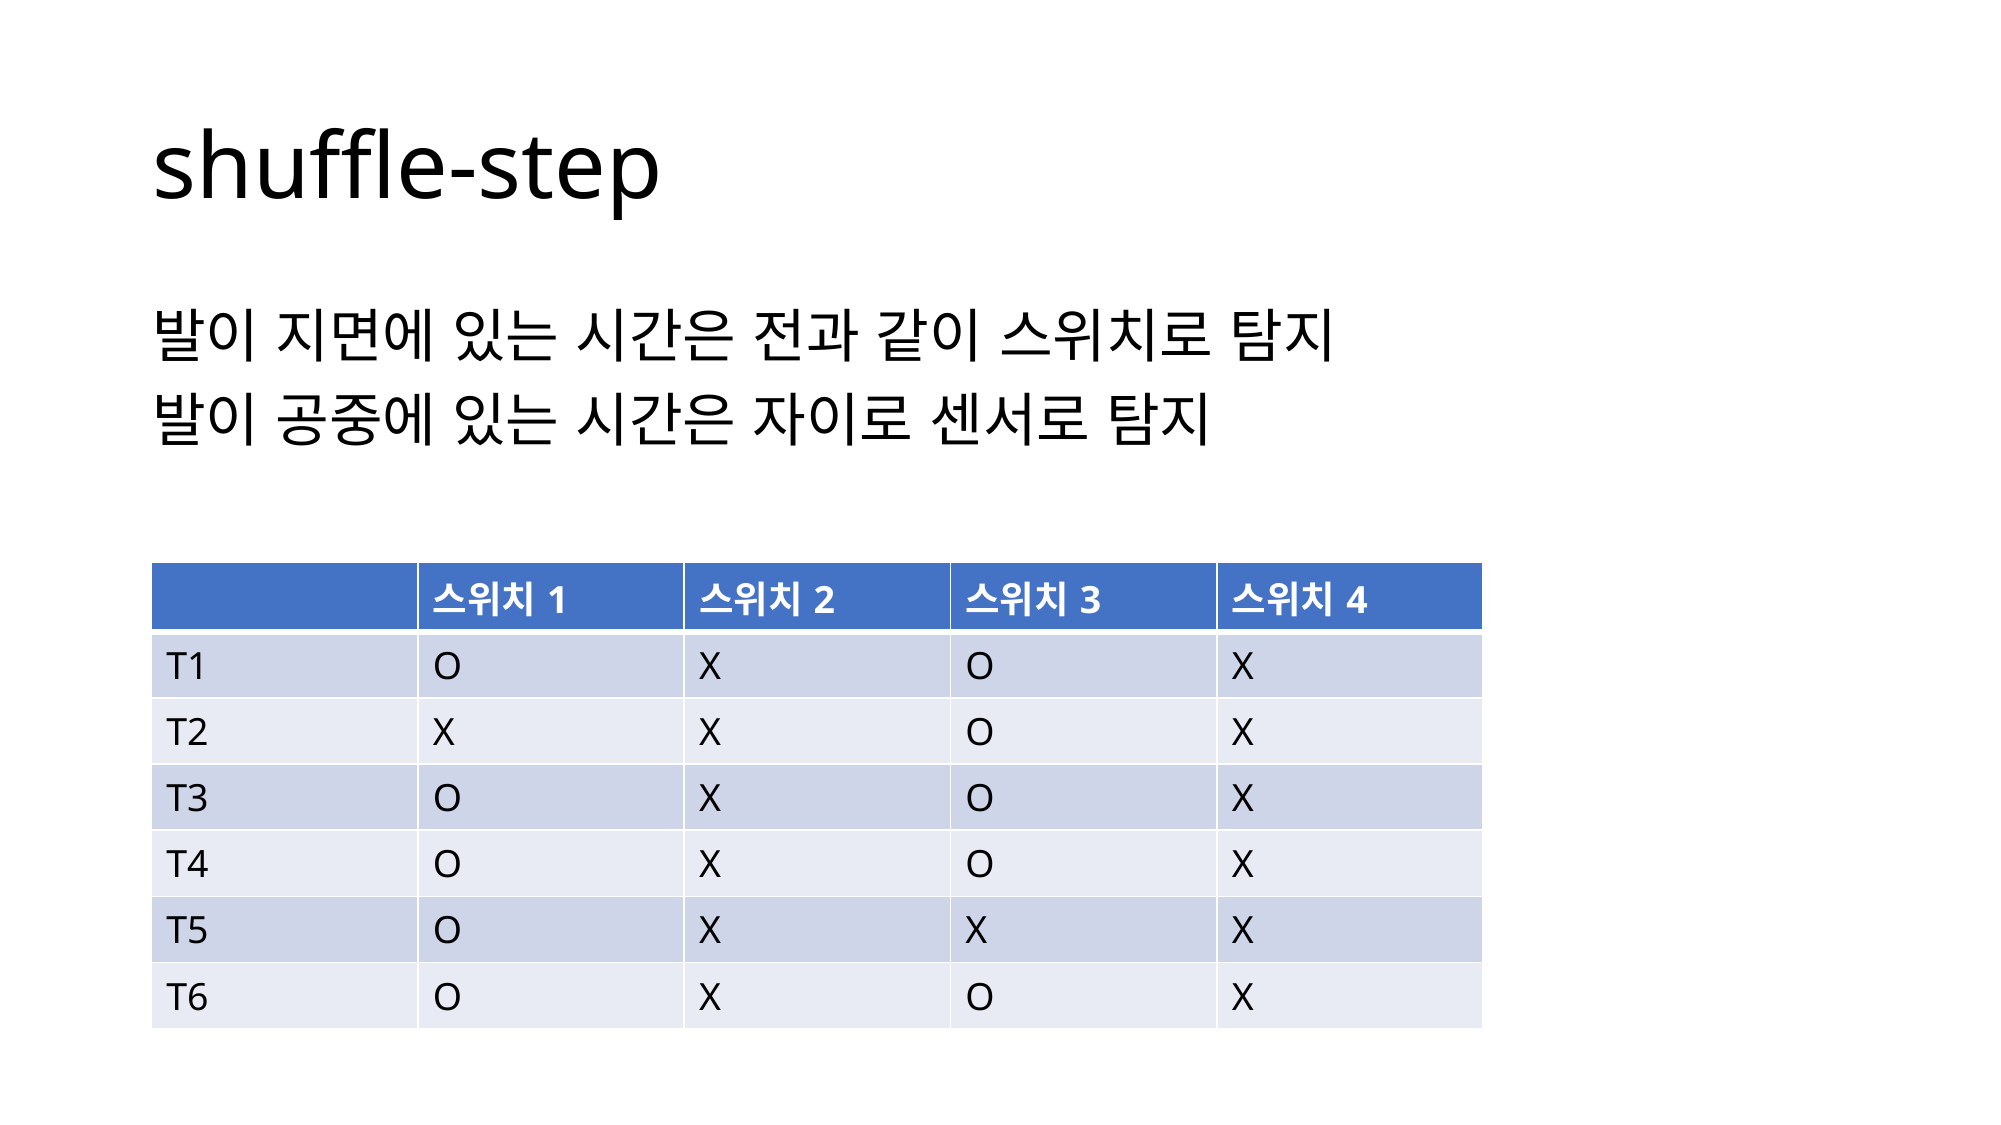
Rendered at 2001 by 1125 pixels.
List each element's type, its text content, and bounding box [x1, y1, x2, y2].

table_cell O [951, 831, 1216, 896]
table_cell T6 [152, 963, 417, 1028]
table_cell O [419, 963, 683, 1028]
table_cell X [685, 635, 950, 697]
table_cell X [685, 897, 950, 962]
table_cell X [951, 897, 1216, 962]
table_cell T1 [152, 635, 417, 697]
list 발이 지면에 있는 시간은 전과 같이 스위치로 탐지 발이 공중에 있는 시간은 자이로 센서로 탐지 [137, 299, 1863, 1014]
table_header 스위치4 [1218, 563, 1482, 629]
table_cell X [1218, 831, 1482, 896]
table_cell X [1218, 635, 1482, 697]
title shuffle-step [137, 59, 1863, 278]
table_header 스위치2 [685, 563, 950, 629]
table_cell T3 [152, 765, 417, 829]
table_cell O [951, 765, 1216, 829]
table_cell X [685, 765, 950, 829]
table_cell X [1218, 765, 1482, 829]
table_header 스위치3 [951, 563, 1216, 629]
table_cell X [685, 699, 950, 763]
table_cell T5 [152, 897, 417, 962]
table_cell T4 [152, 831, 417, 896]
table_cell O [951, 963, 1216, 1028]
table_cell O [951, 635, 1216, 697]
table_header 스위치1 [419, 563, 683, 629]
table_cell X [685, 963, 950, 1028]
table_cell X [419, 699, 683, 763]
table_cell X [685, 831, 950, 896]
table_cell X [1218, 699, 1482, 763]
table_cell O [419, 765, 683, 829]
table_header [152, 563, 417, 629]
table_cell O [419, 635, 683, 697]
table_cell O [419, 897, 683, 962]
table_cell X [1218, 963, 1482, 1028]
table_cell O [951, 699, 1216, 763]
table_cell O [419, 831, 683, 896]
table_cell T2 [152, 699, 417, 763]
table_cell X [1218, 897, 1482, 962]
